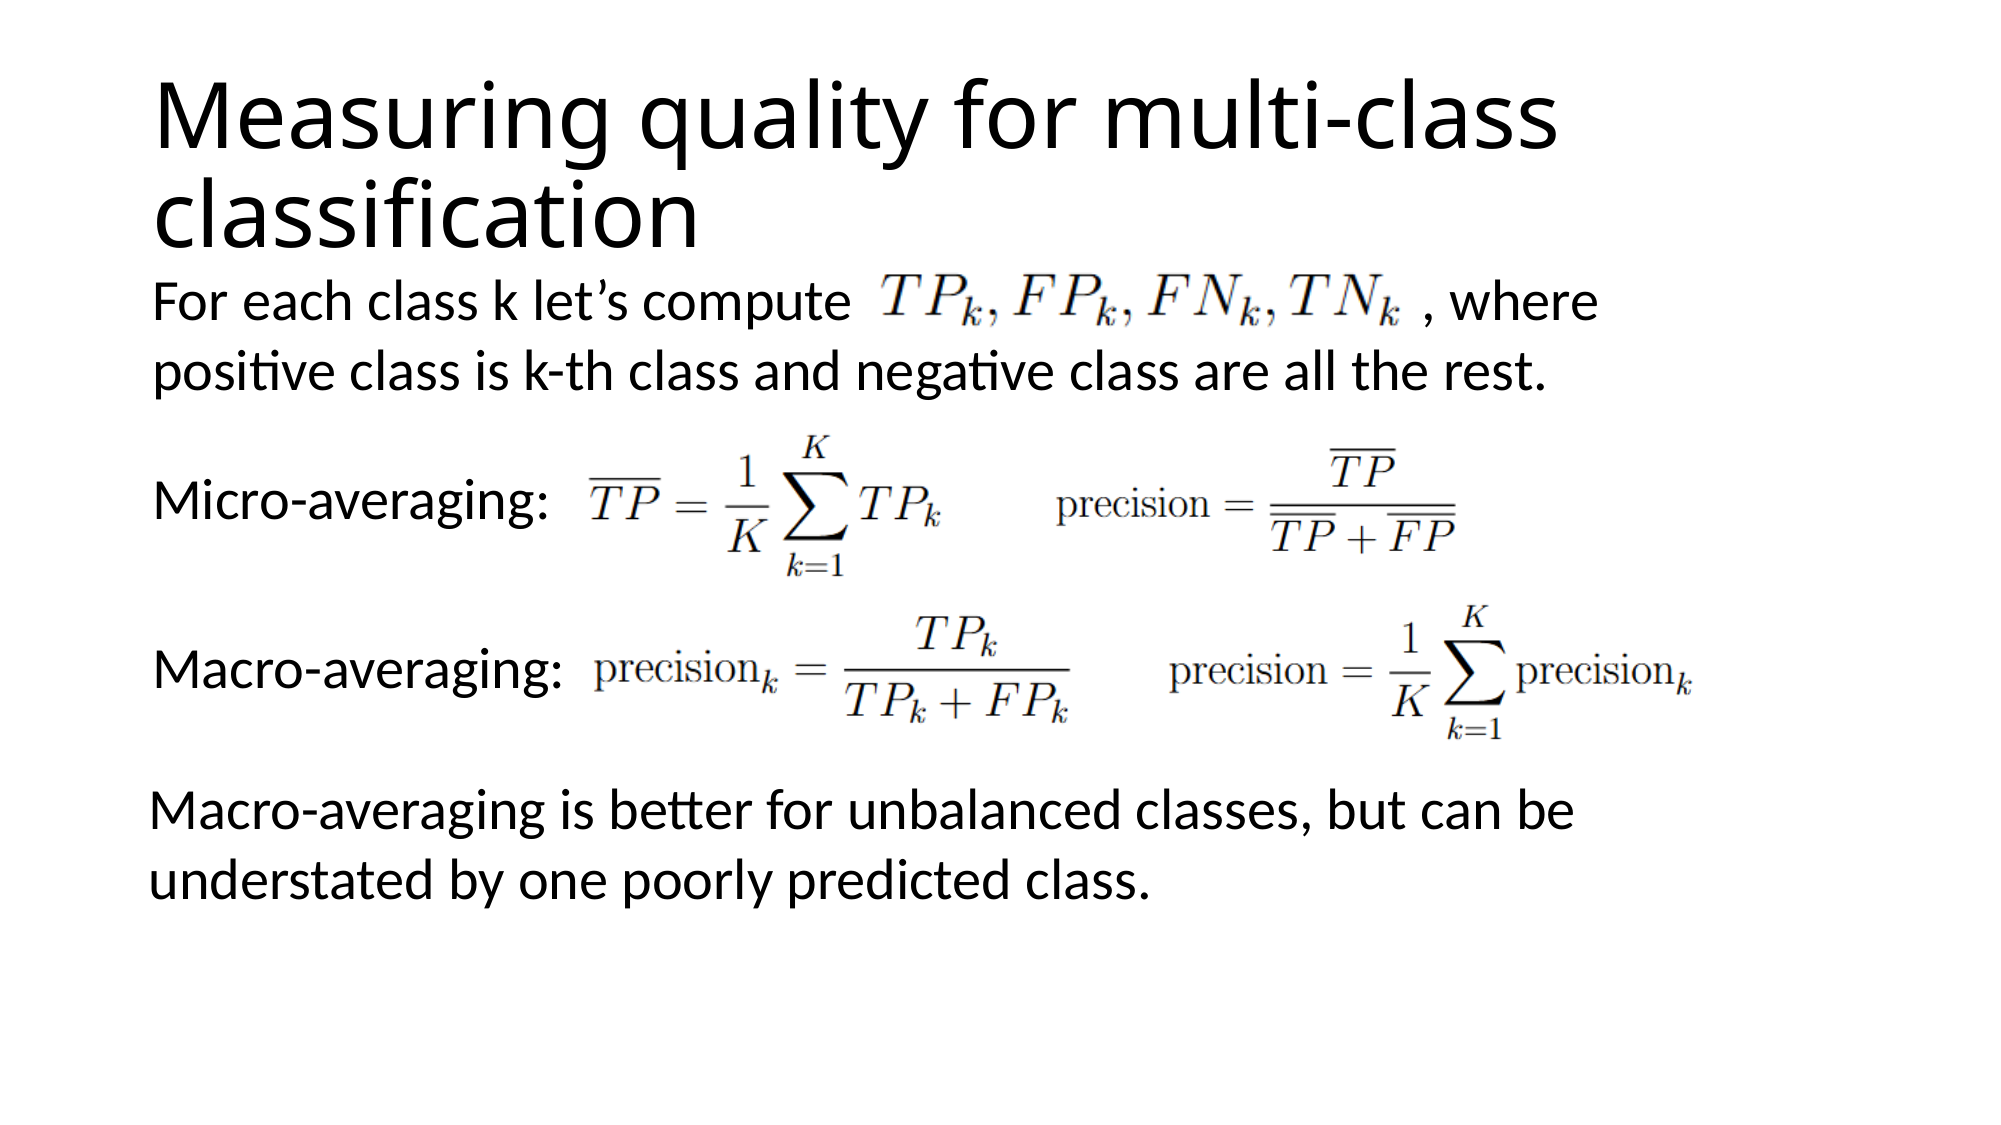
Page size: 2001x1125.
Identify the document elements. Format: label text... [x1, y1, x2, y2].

picture [579, 601, 1083, 740]
picture [864, 252, 1424, 339]
text_box For each class k let’s compute , where positive class is k-th class and negative class are all the rest. [137, 254, 1790, 410]
title Measuring quality for multi-class classification [137, 59, 1863, 278]
text_box Macro-averaging: [137, 622, 579, 708]
text_box Macro-averaging is better for unbalanced classes, but can be understated by one poorly predicted class. [133, 763, 1678, 919]
text_box Micro-averaging: [137, 454, 572, 539]
picture [572, 420, 953, 589]
picture [1159, 592, 1703, 750]
picture [1045, 433, 1469, 572]
